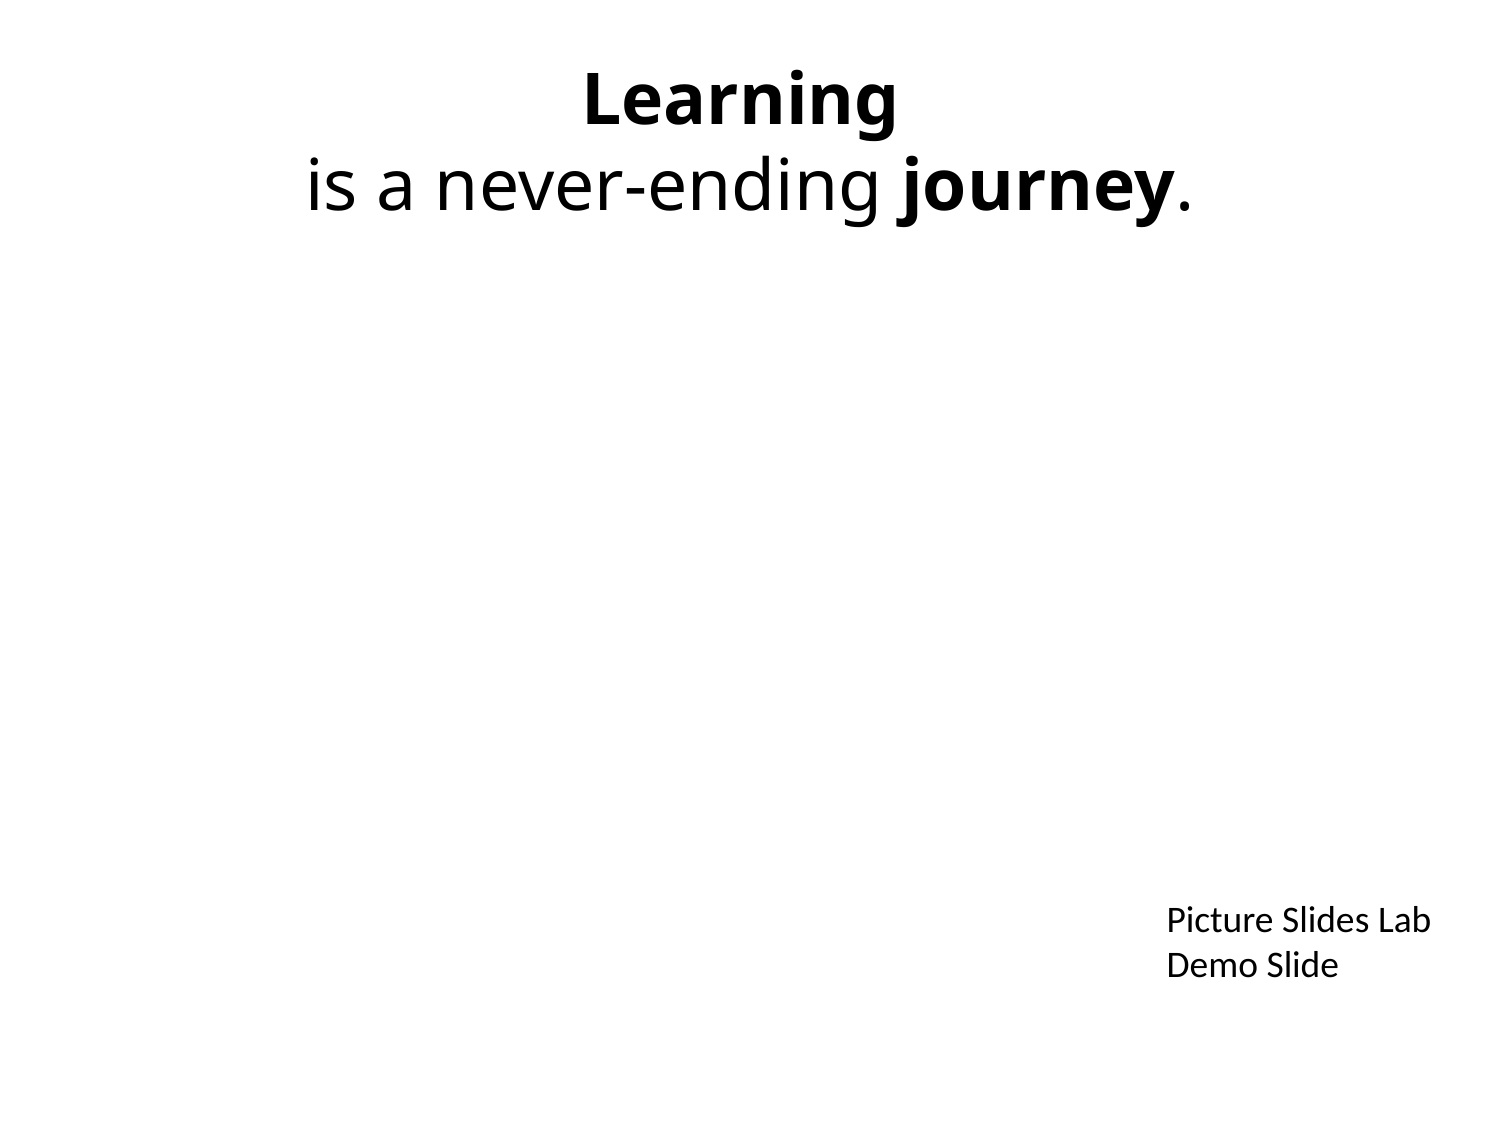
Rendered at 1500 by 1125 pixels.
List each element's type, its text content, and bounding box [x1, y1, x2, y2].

title Learning is a never-ending journey. [75, 45, 1425, 233]
text_box Picture Slides Lab Demo Slide [1151, 887, 1456, 993]
